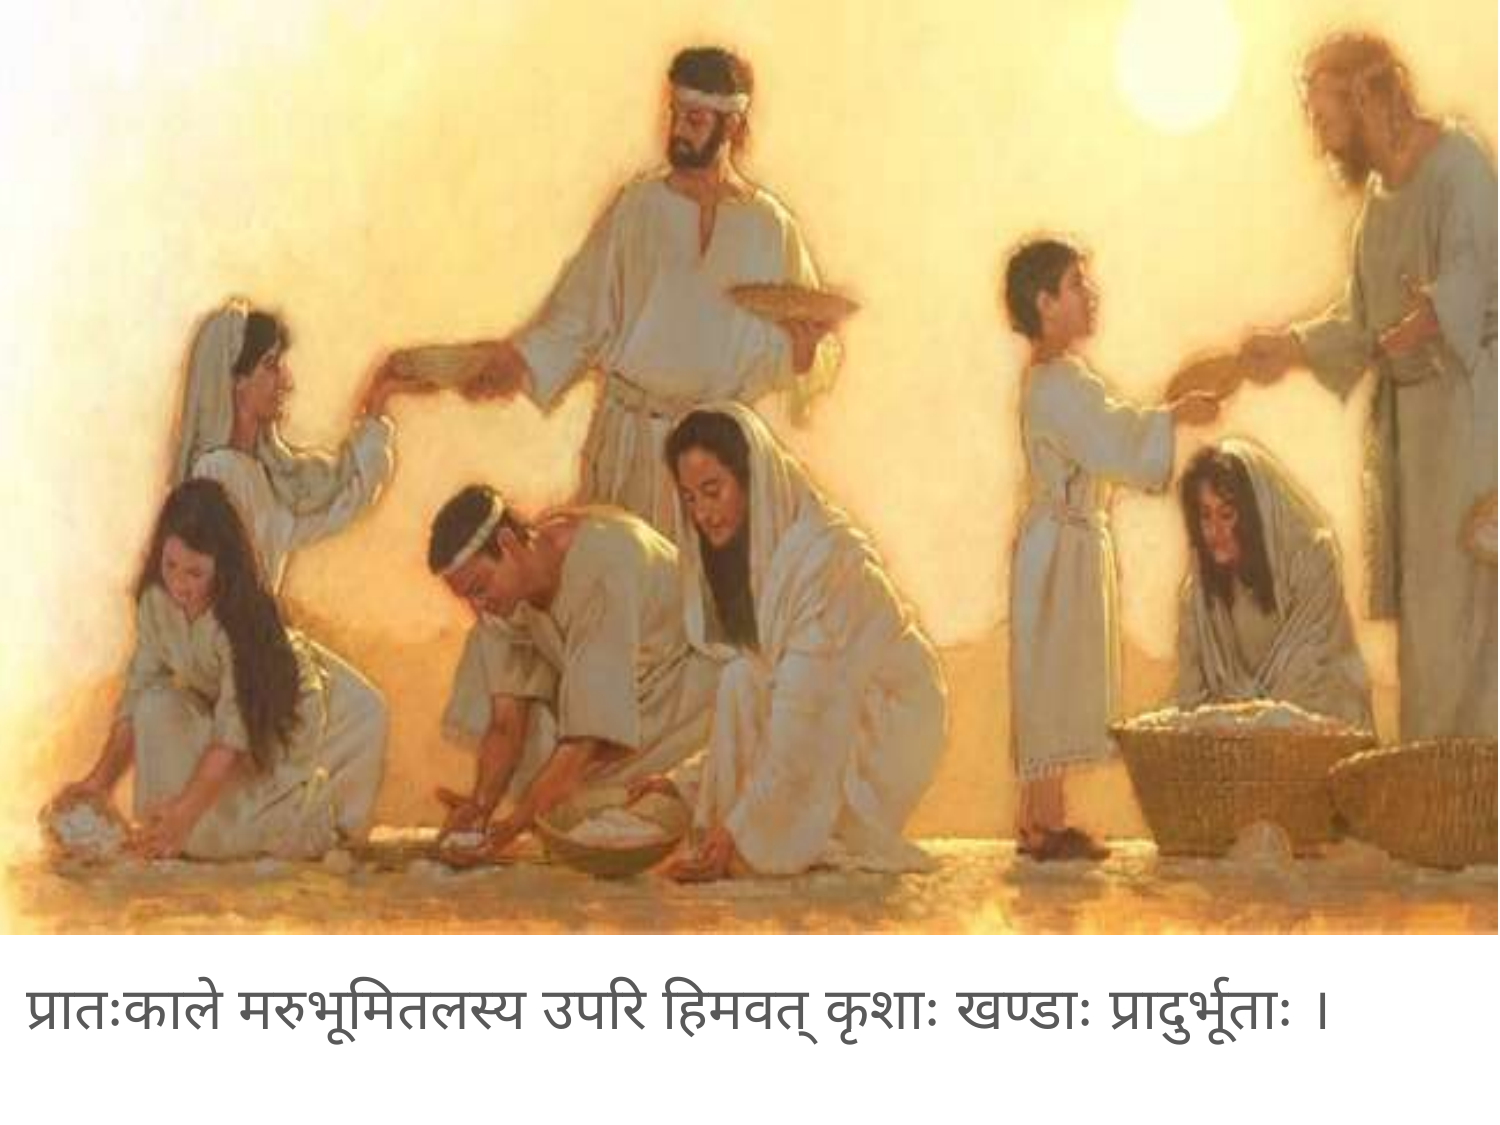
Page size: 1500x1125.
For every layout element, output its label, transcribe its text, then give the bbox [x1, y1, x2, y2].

text_box प्रातःकाले मरुभूमितलस्य उपरि हिमवत् कृशाः खण्डाः प्रादुर्भूताः । [11, 964, 1498, 1049]
picture [0, 0, 1498, 935]
